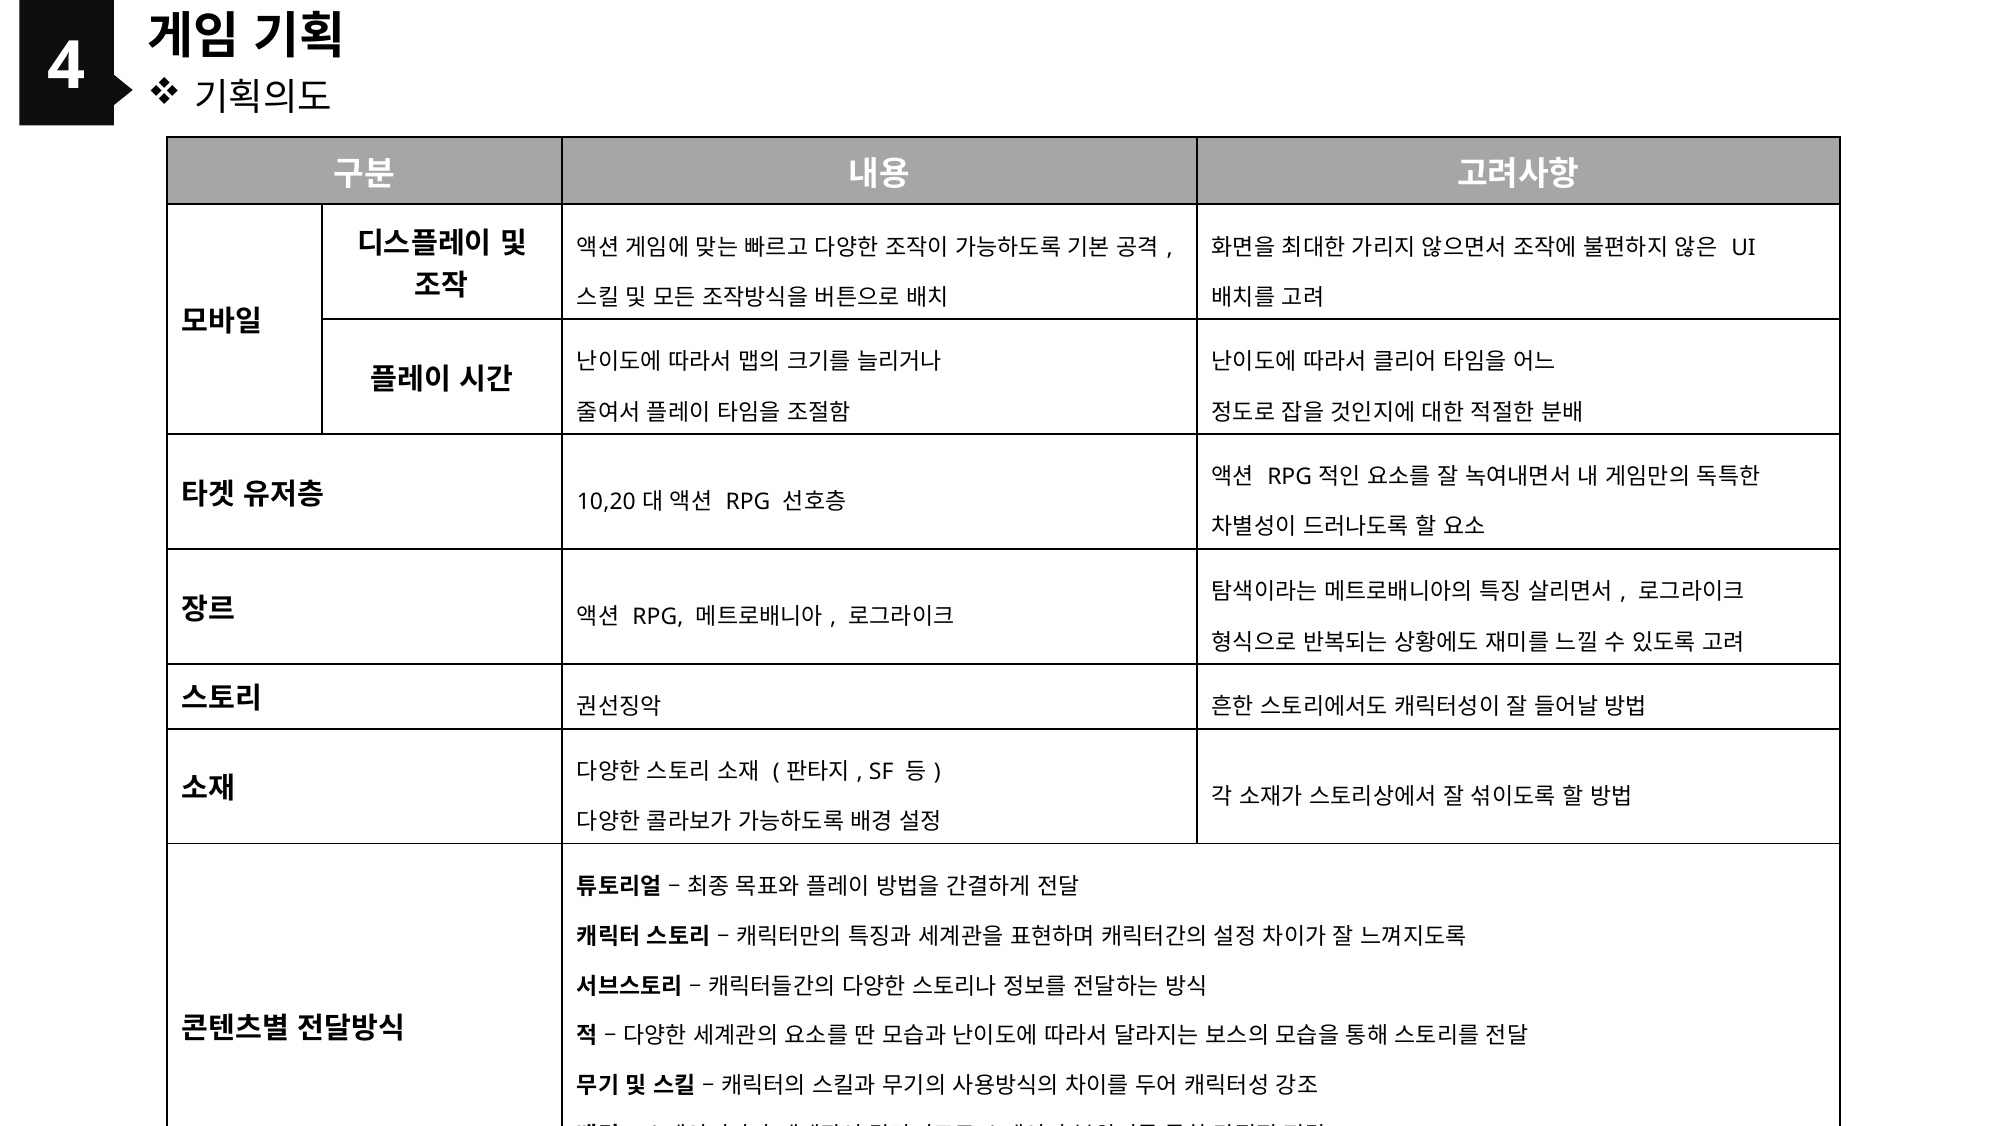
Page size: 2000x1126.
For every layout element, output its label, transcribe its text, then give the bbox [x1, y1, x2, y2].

table_cell 액션 게임에 맞는 빠르고 다양한 조작이 가능하도록 기본 공격, 스킬 및 모든 조작방식을 버튼으로 배치 [563, 205, 1196, 318]
table_cell 디스플레이 및 조작 [323, 205, 561, 318]
table_header 내용 [563, 138, 1196, 203]
table_cell 스토리 [168, 665, 561, 728]
table_cell 액션 RPG, 메트로배니아, 로그라이크 [563, 550, 1196, 663]
table_cell 탐색이라는 메트로배니아의 특징 살리면서, 로그라이크 형식으로 반복되는 상황에도 재미를 느낄 수 있도록 고려 [1198, 550, 1839, 663]
list 4 [0, 0, 133, 123]
list 기획의도 [132, 68, 1237, 123]
table_cell 소재 [168, 730, 561, 843]
table_cell 플레이 시간 [323, 320, 561, 433]
table_cell 권선징악 [563, 665, 1196, 728]
table_cell 화면을 최대한 가리지 않으면서 조작에 불편하지 않은 UI 배치를 고려 [1198, 205, 1839, 318]
table_cell 모바일 [168, 205, 321, 433]
table_cell 다양한 스토리 소재 (판타지, SF 등) 다양한 콜라보가 가능하도록 배경 설정 [563, 730, 1196, 843]
table_cell 난이도에 따라서 맵의 크기를 늘리거나 줄여서 플레이 타임을 조절함 [563, 320, 1196, 433]
table_cell 콘텐츠별 전달방식 [168, 844, 561, 1126]
table_cell 각 소재가 스토리상에서 잘 섞이도록 할 방법 [1198, 730, 1839, 843]
table_header 고려사항 [1198, 138, 1839, 203]
table_cell 액션 RPG적인 요소를 잘 녹여내면서 내 게임만의 독특한 차별성이 드러나도록 할 요소 [1198, 435, 1839, 548]
table_cell 튜토리얼 – 최종 목표와 플레이 방법을 간결하게 전달 캐릭터 스토리 – 캐릭터만의 특징과 세계관을 표현하며 캐릭터간의 설정 차이가 잘 느껴지도록 서브스토리 – 캐릭터들간의 다양한 스토리나 정보를 전달하는 방식 적 – 다양한 세계관의 요소를 딴 모습과 난이도에 따라서 달라지는 보스의 모습을 통해 스토리를 전달 무기 및 스킬 – 캐릭터의 스킬과 무기의 사용방식의 차이를 두어 캐릭터성 강조 배경 – 스테이지마다 세계관이 달라지므로 스테이지 분위기를 통한 간접적 전달 로딩화면 – 복잡한 소재이므로 자주 설명을 통해 유저가 세계관의 이해도를 높일 수 있도록 함 [563, 844, 1839, 1126]
table_header 구분 [168, 138, 561, 203]
table_cell 장르 [168, 550, 561, 663]
table_cell 난이도에 따라서 클리어 타임을 어느 정도로 잡을 것인지에 대한 적절한 분배 [1198, 320, 1839, 433]
list 게임 기획 [132, 0, 1237, 67]
table_cell 타겟 유저층 [168, 435, 561, 548]
table_cell 10,20대 액션 RPG 선호층 [563, 435, 1196, 548]
table_cell 흔한 스토리에서도 캐릭터성이 잘 들어날 방법 [1198, 665, 1839, 728]
